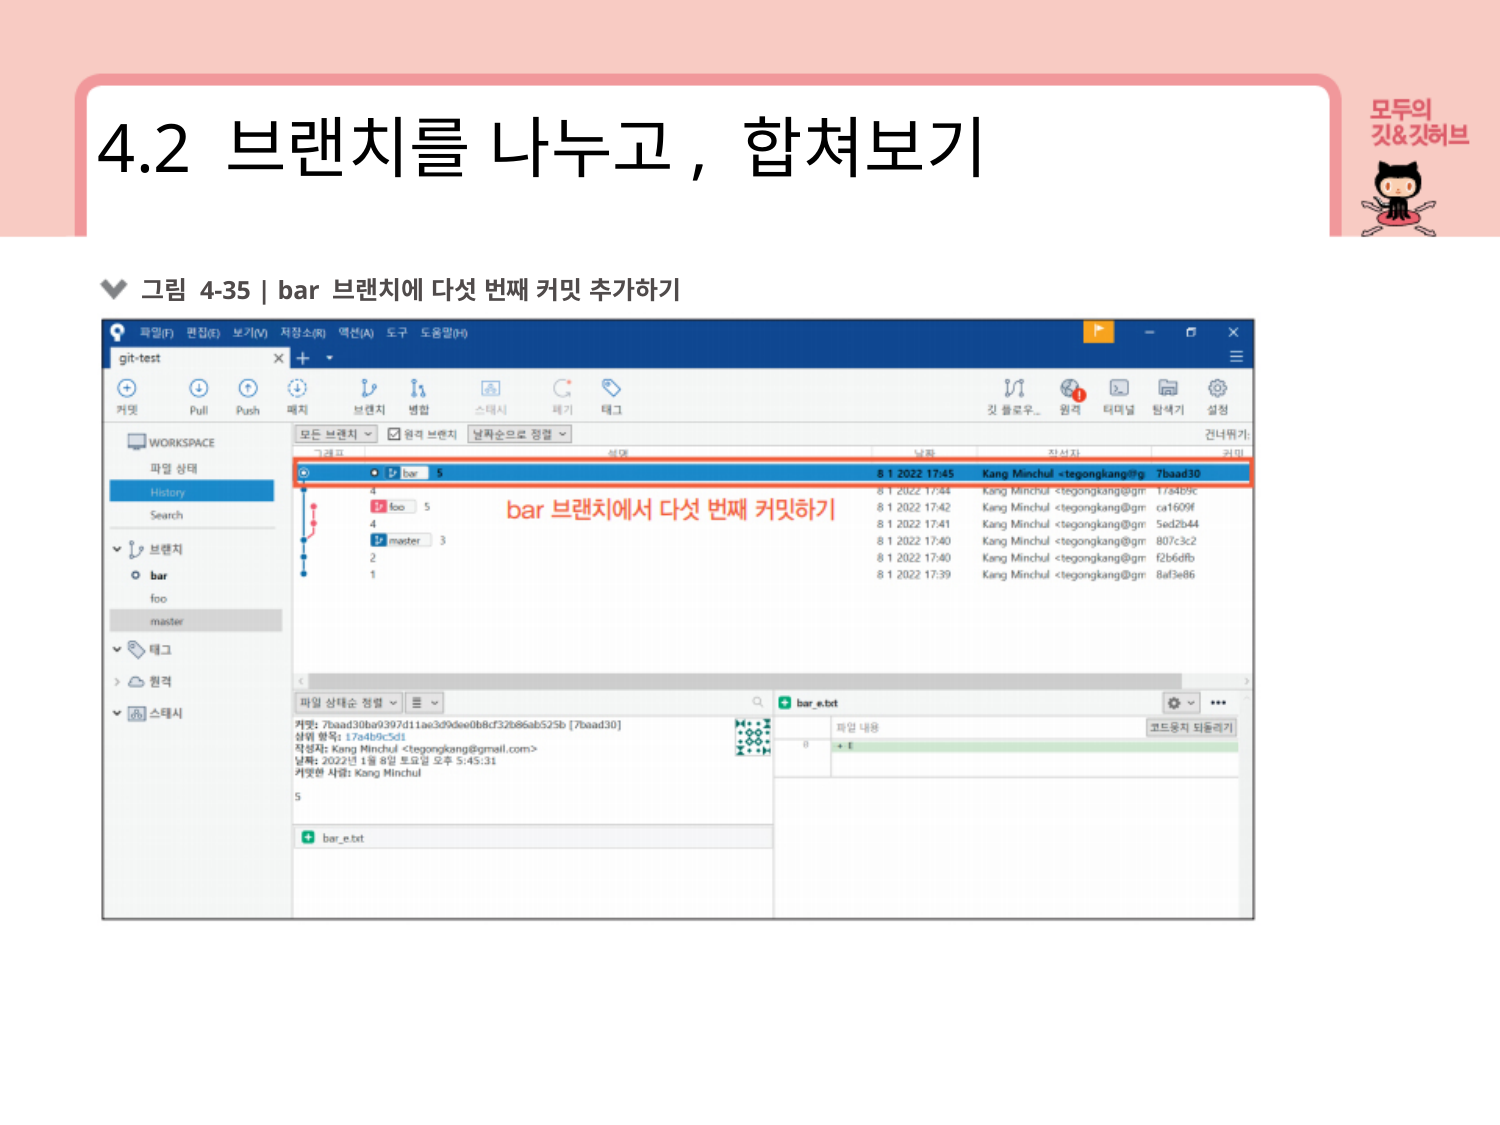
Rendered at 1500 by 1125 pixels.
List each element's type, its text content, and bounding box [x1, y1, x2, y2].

text_box 4.2 브랜치를 나누고, 합쳐보기 [82, 61, 1413, 193]
picture [0, 0, 1500, 1125]
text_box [97, 264, 1374, 311]
